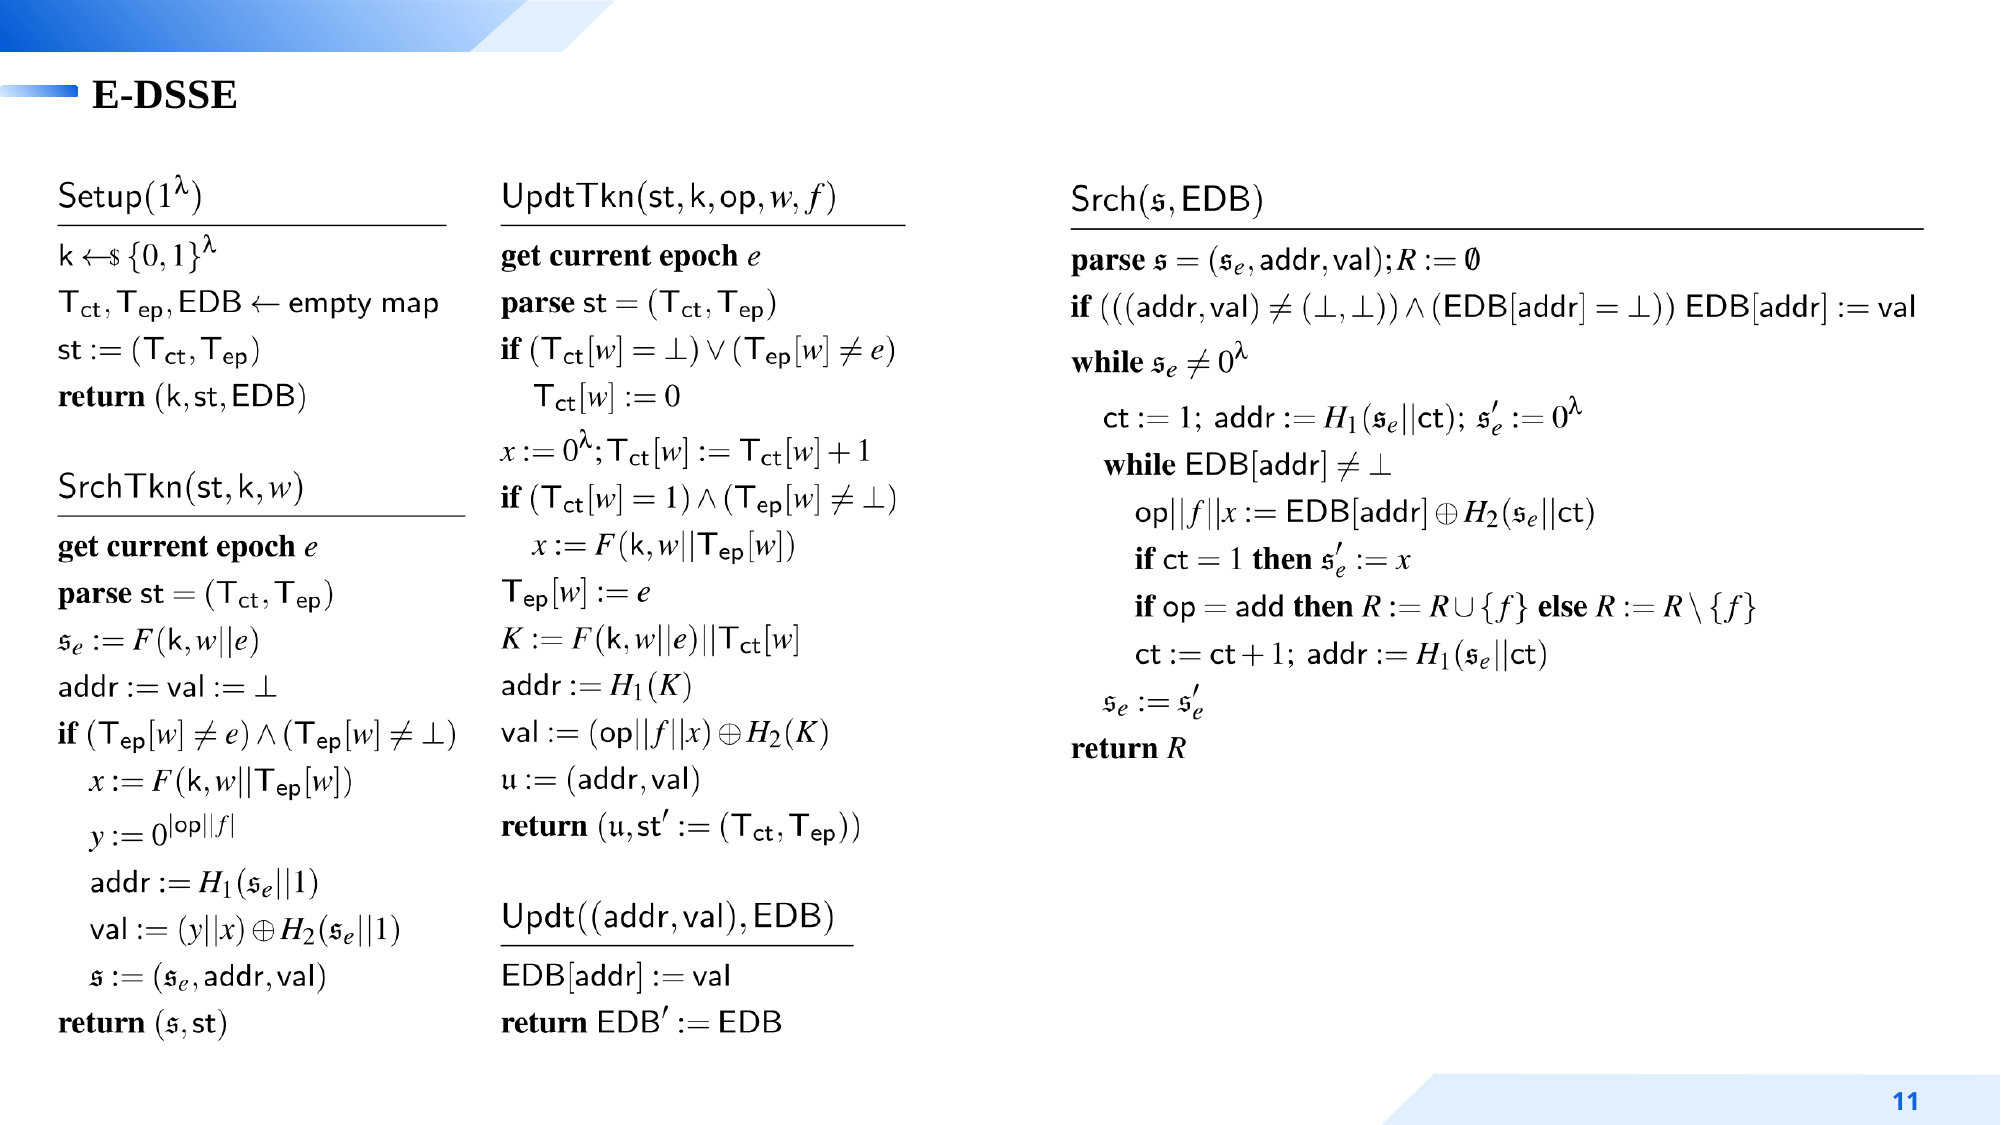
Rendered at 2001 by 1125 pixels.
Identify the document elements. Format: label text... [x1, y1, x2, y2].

picture [21, 147, 2000, 1067]
list 11 [1876, 1081, 1945, 1125]
text_box E-DSSE [77, 59, 294, 124]
